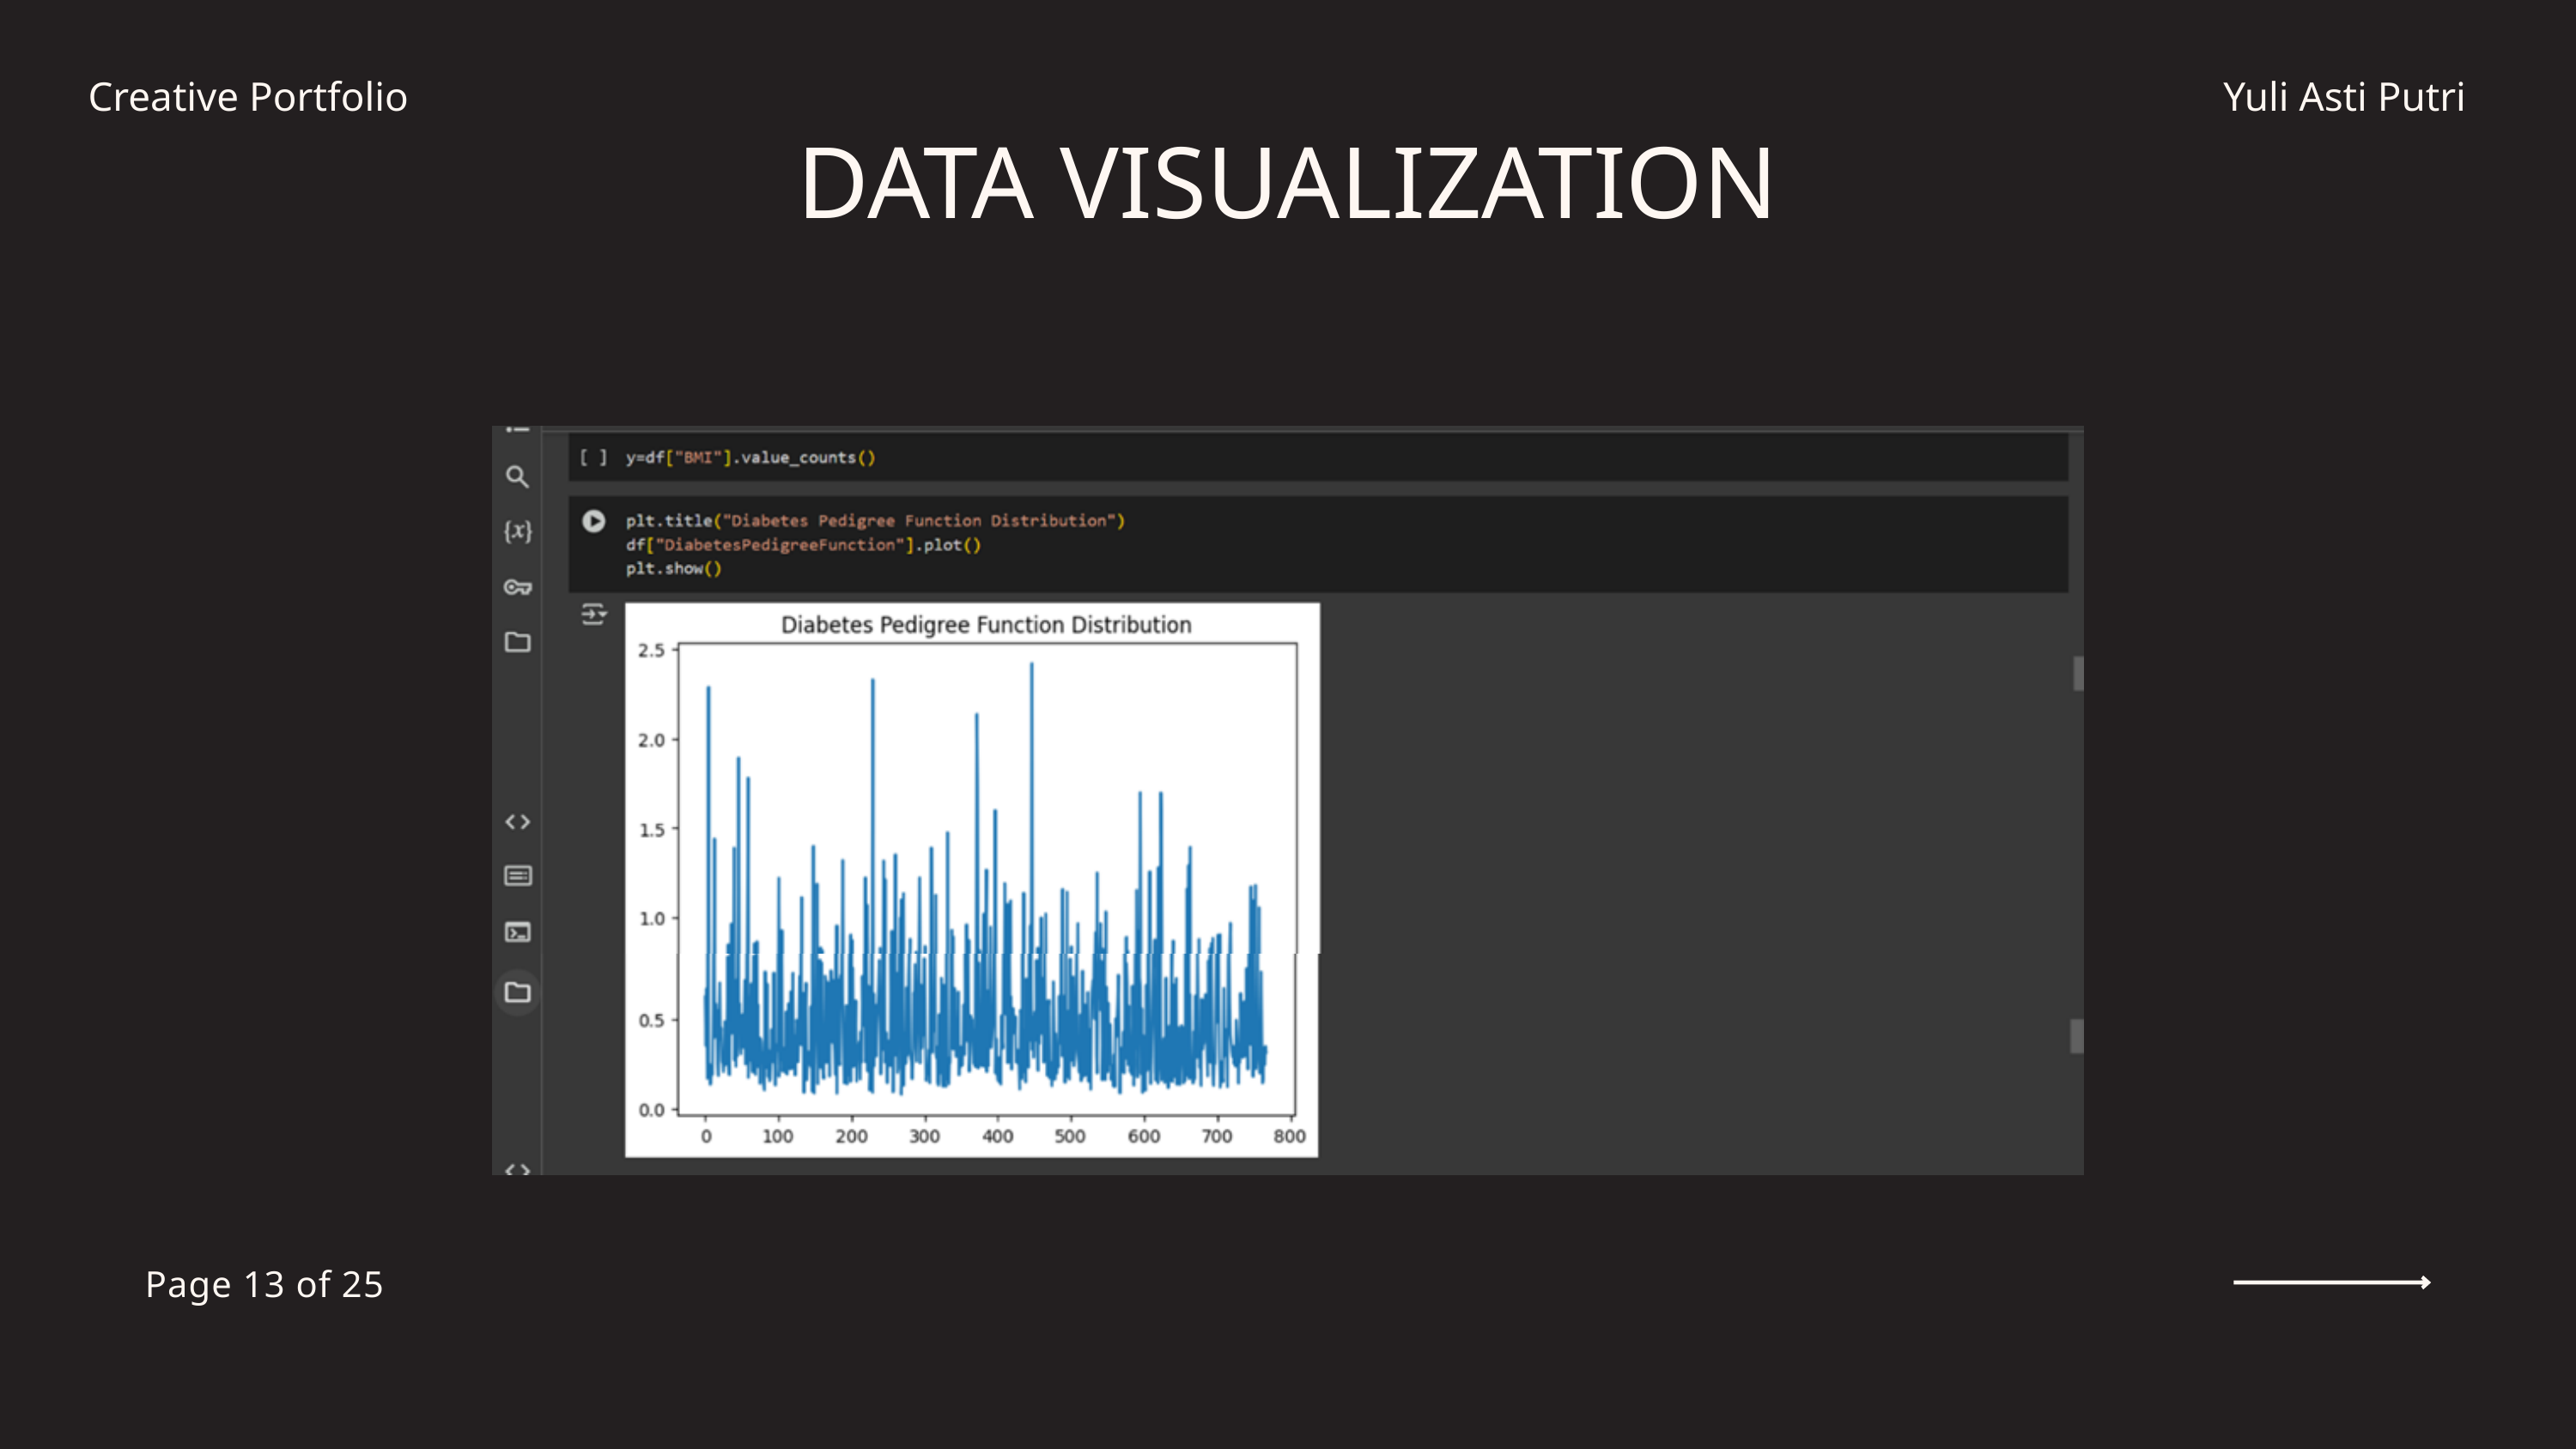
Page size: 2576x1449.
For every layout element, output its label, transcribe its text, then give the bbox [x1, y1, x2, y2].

text_box DATA VISUALIZATION [393, 110, 2182, 239]
text_box [492, 954, 2084, 1175]
text_box Creative Portfolio [88, 64, 862, 120]
text_box [492, 426, 2084, 954]
text_box Yuli Asti Putri [1692, 64, 2467, 120]
text_box Page 13 of 25 [144, 1254, 696, 1305]
